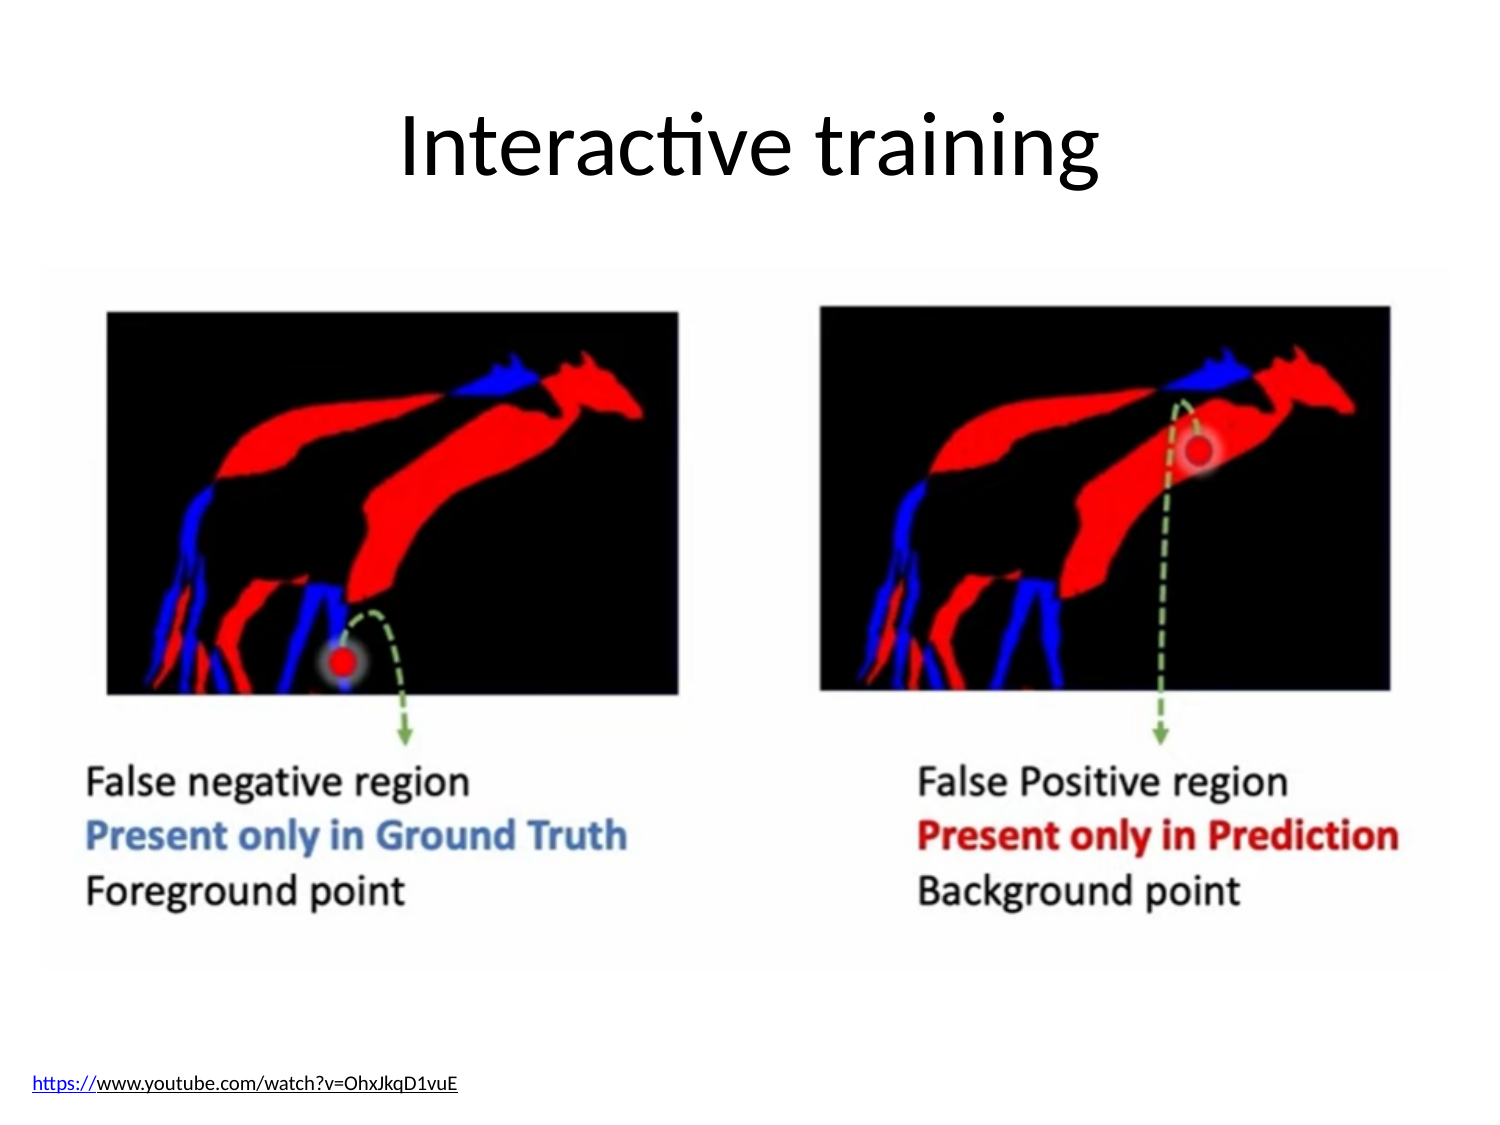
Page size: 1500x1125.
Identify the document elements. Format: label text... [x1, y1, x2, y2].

picture [41, 266, 1450, 971]
title Interactive training [75, 45, 1425, 233]
text_box https://www.youtube.com/watch?v=OhxJkqD1vuE [17, 1062, 768, 1102]
